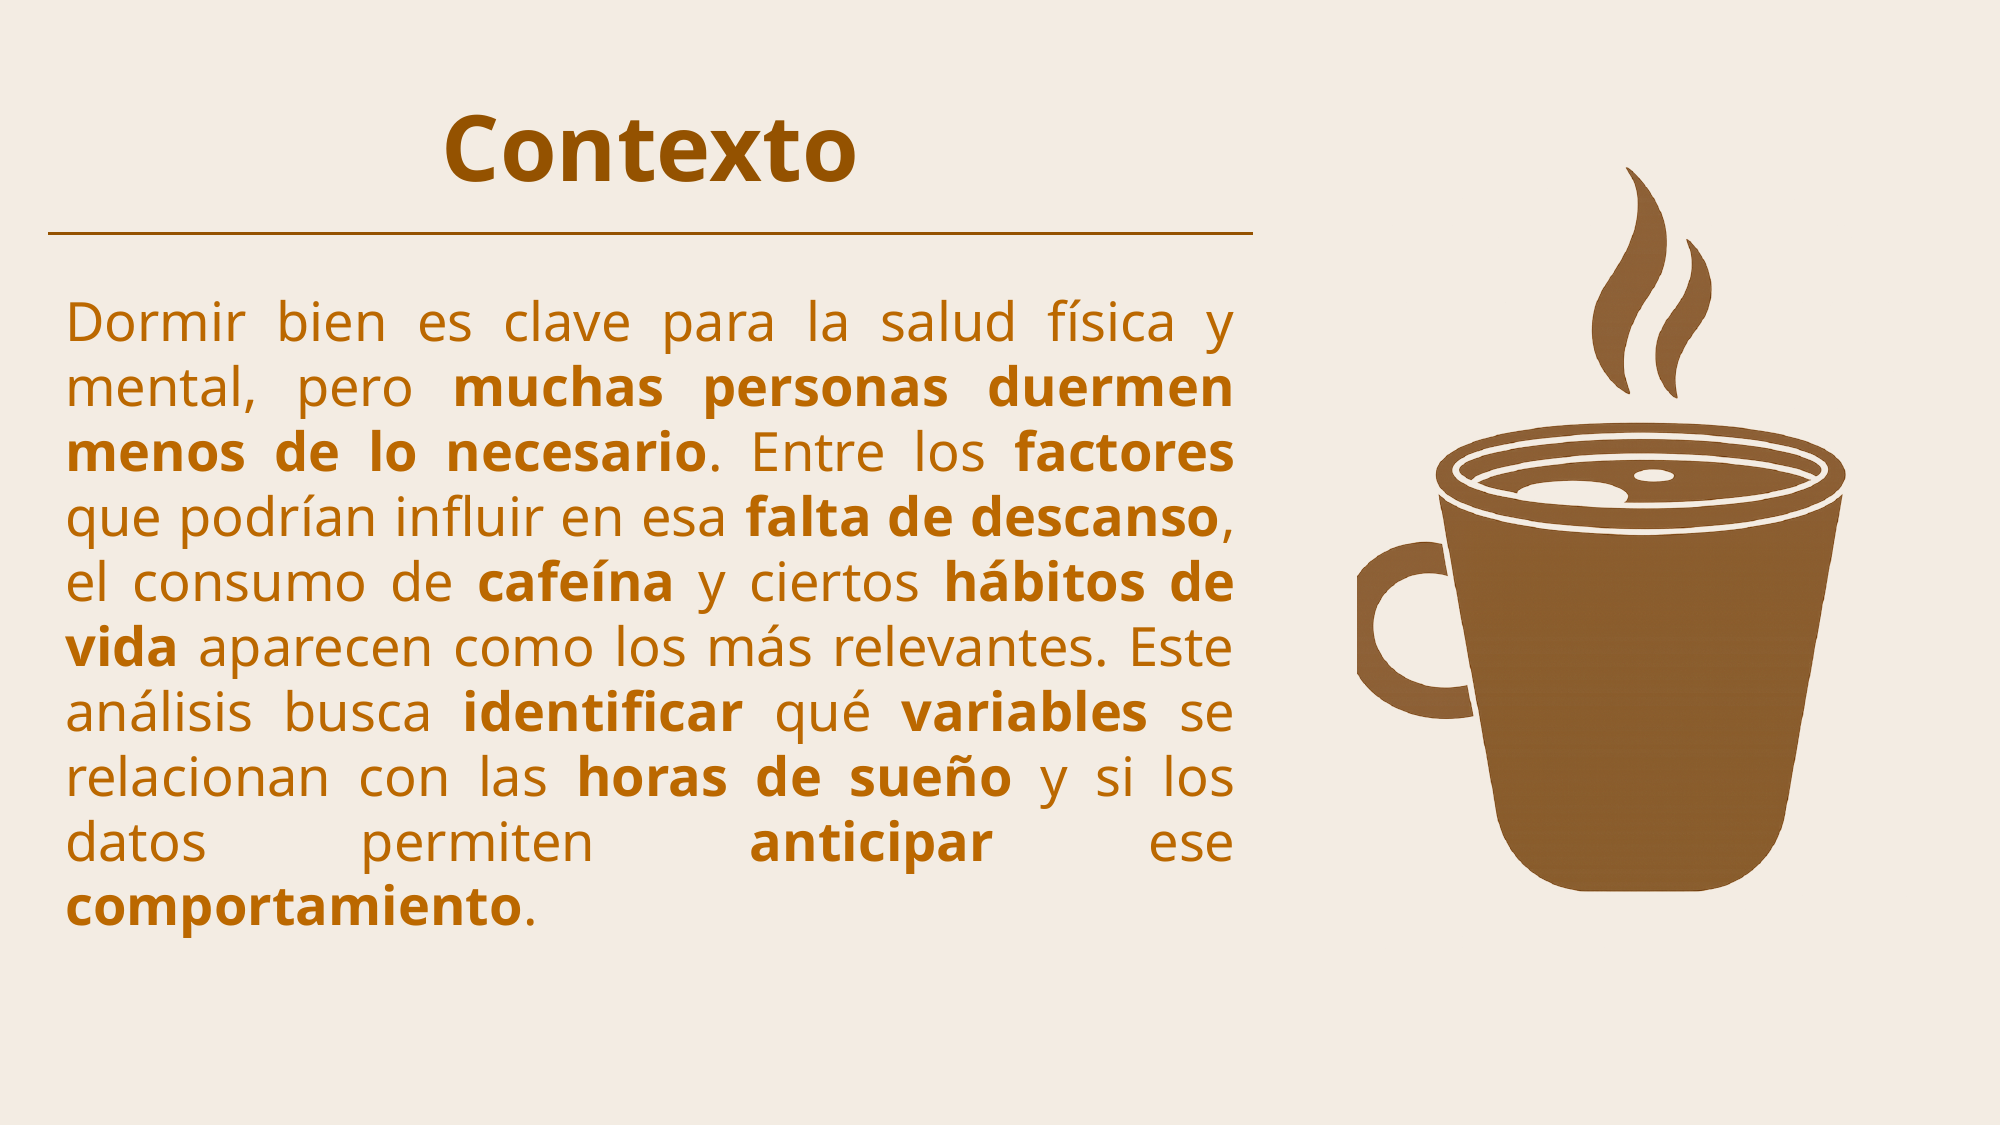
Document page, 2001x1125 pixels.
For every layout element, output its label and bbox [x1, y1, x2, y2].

picture [1357, 128, 1909, 955]
text_box [47, 82, 1254, 887]
